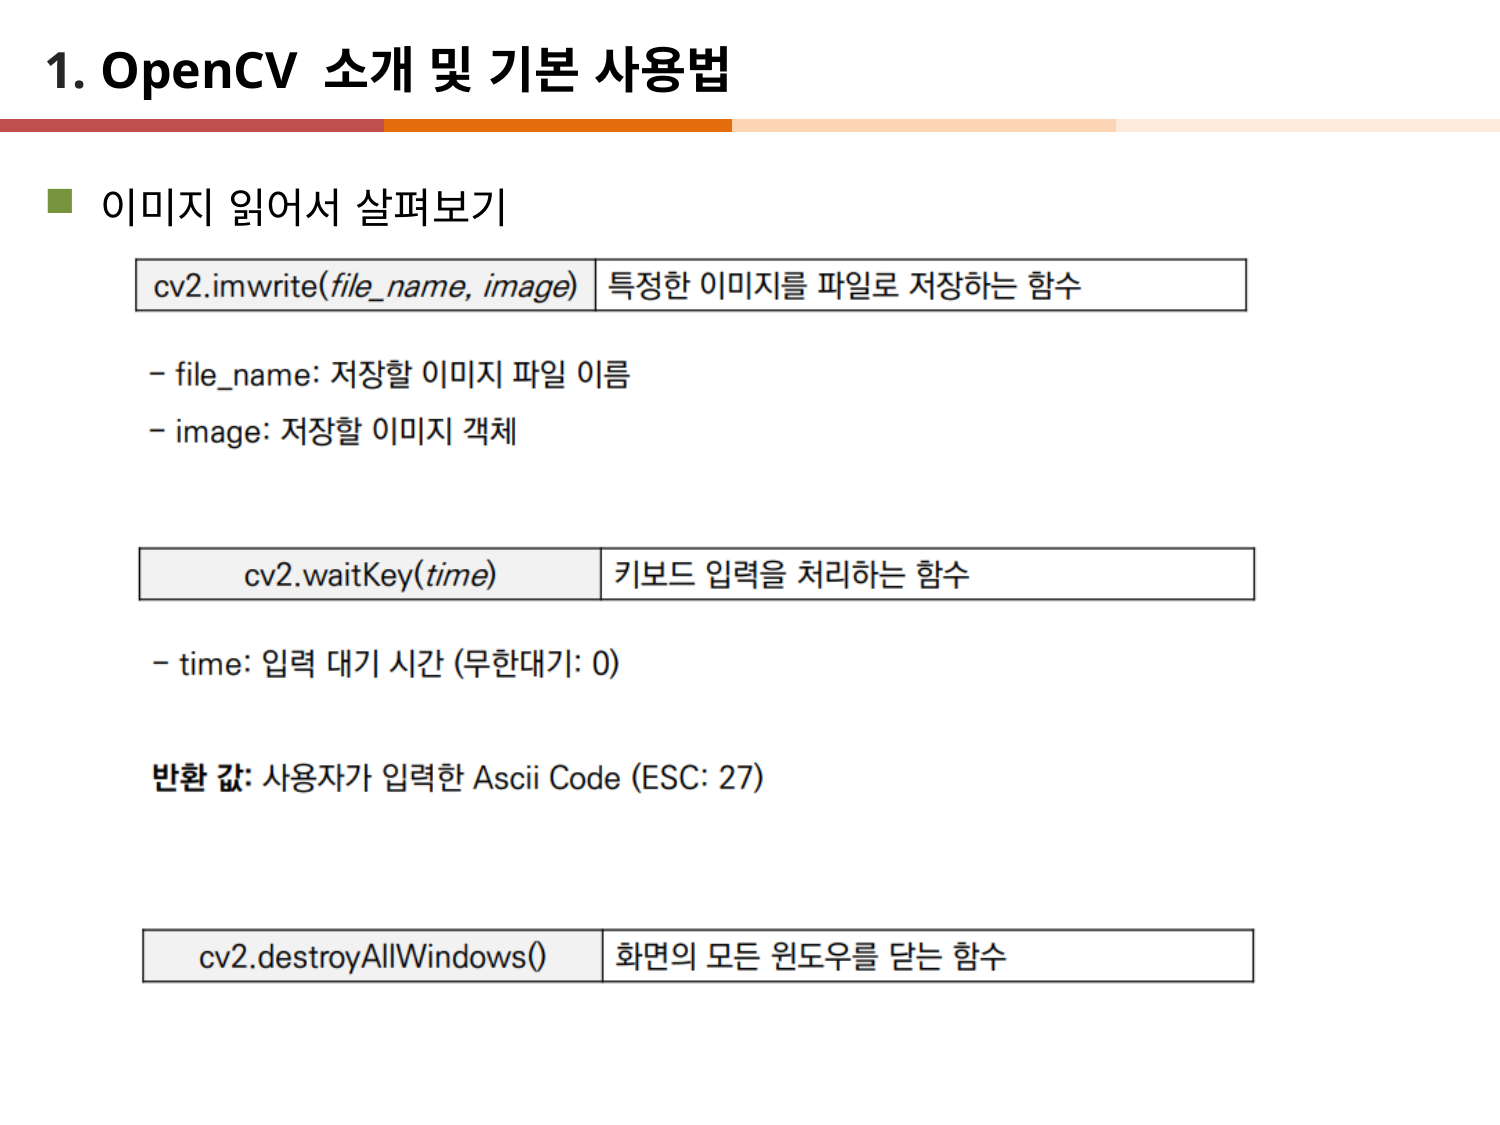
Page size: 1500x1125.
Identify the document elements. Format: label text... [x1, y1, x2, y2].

picture [132, 536, 1262, 799]
list 이미지 읽어서 살펴보기 [29, 148, 1471, 1083]
picture [137, 916, 1262, 999]
picture [123, 243, 1259, 458]
title 1. OpenCV 소개 및 기본 사용법 [29, 23, 1270, 114]
